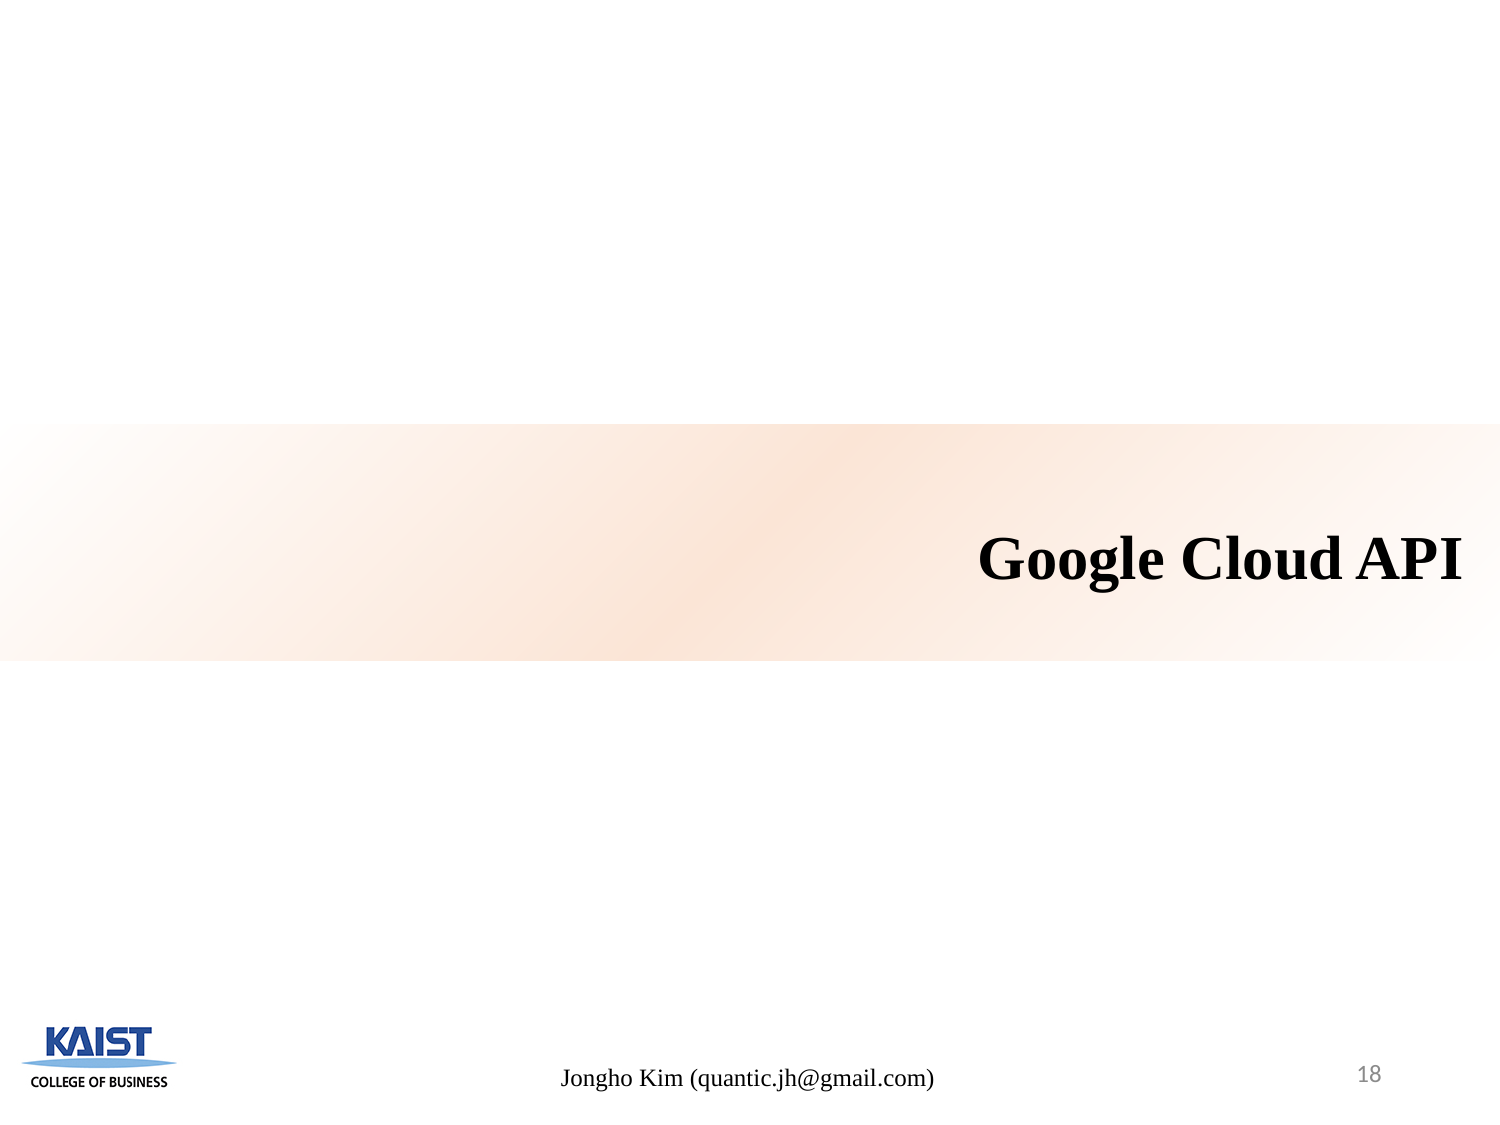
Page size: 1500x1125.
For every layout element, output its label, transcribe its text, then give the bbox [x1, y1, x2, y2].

text_box [0, 424, 1500, 661]
slide_number 18 [1059, 1042, 1397, 1103]
text_box Google Cloud API [20, 472, 1479, 600]
picture [9, 995, 187, 1118]
